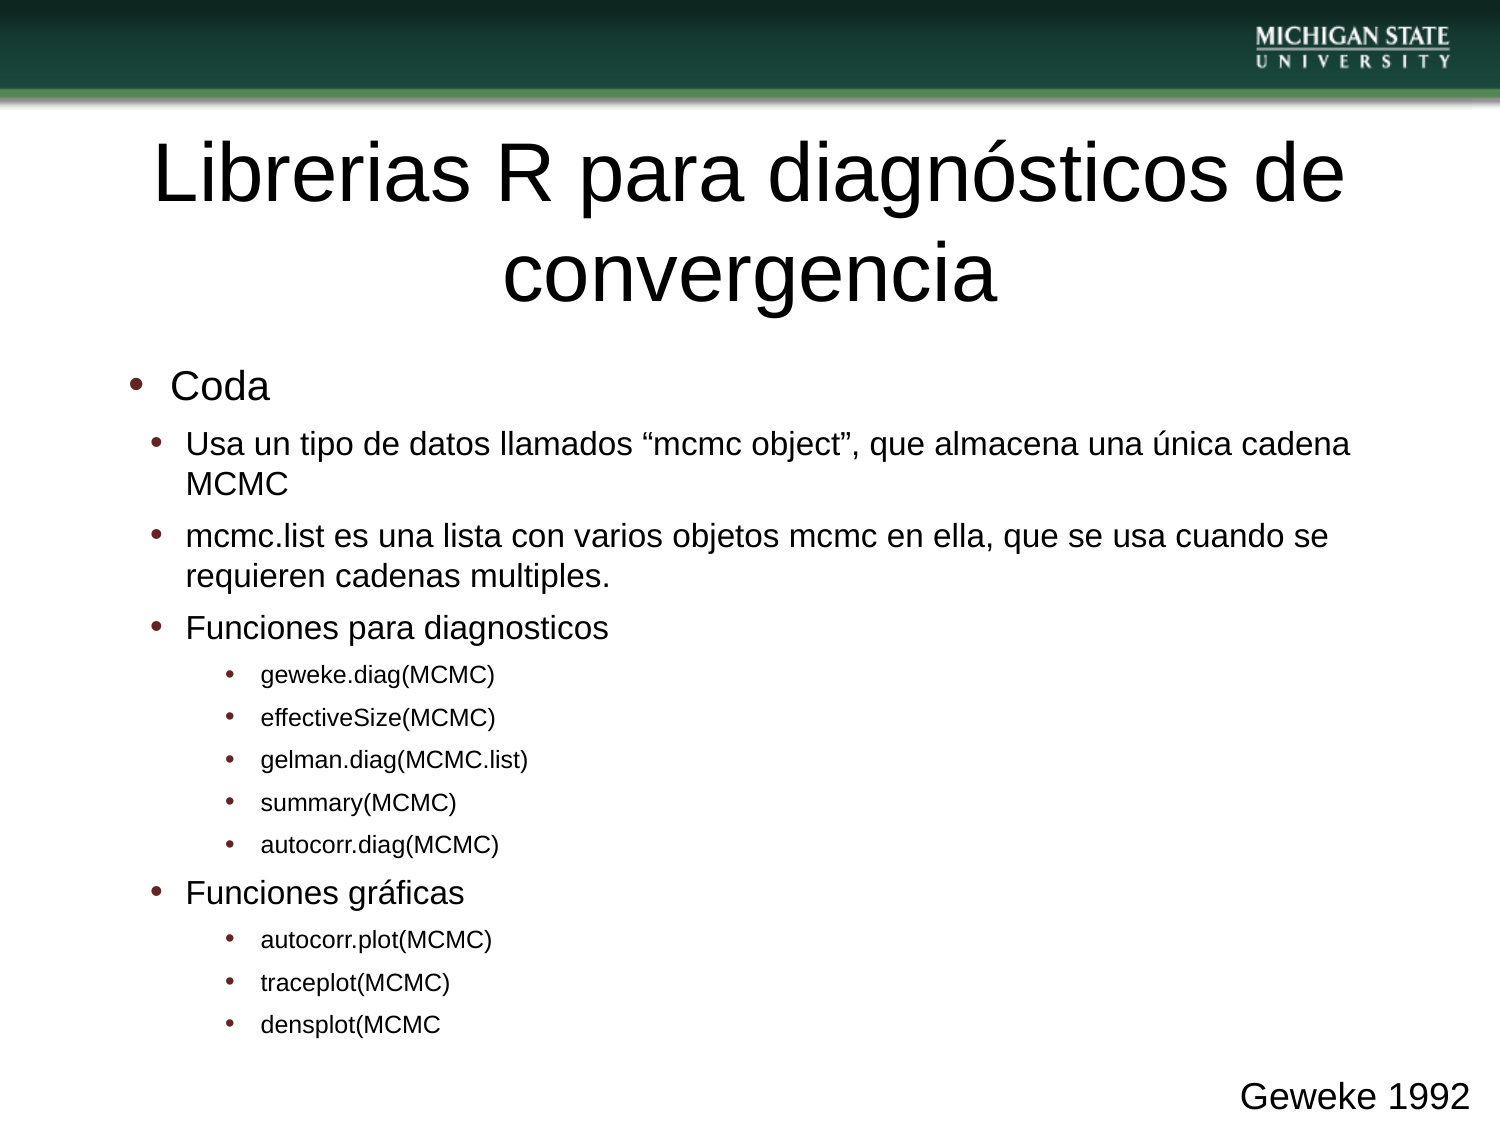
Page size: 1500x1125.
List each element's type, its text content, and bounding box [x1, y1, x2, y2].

picture [0, 0, 1500, 110]
text_box Geweke 1992 [1225, 1064, 1486, 1125]
text_box Coda Usa un tipo de datos llamados “mcmc object”, que almacena una única cadena MCMC mcmc.list es una lista con varios objetos mcmc en ella, que se usa cuando se requieren cadenas multiples. Funciones para diagnosticos geweke.diag(MCMC) effectiveSize(MCMC) gelman.diag(MCMC.list) summary(MCMC) autocorr.diag(MCMC) Funciones gráficas autocorr.plot(MCMC) traceplot(MCMC) densplot(MCMC [95, 351, 1421, 1075]
text_box Librerias R para diagnósticos de convergencia [74, 115, 1425, 321]
